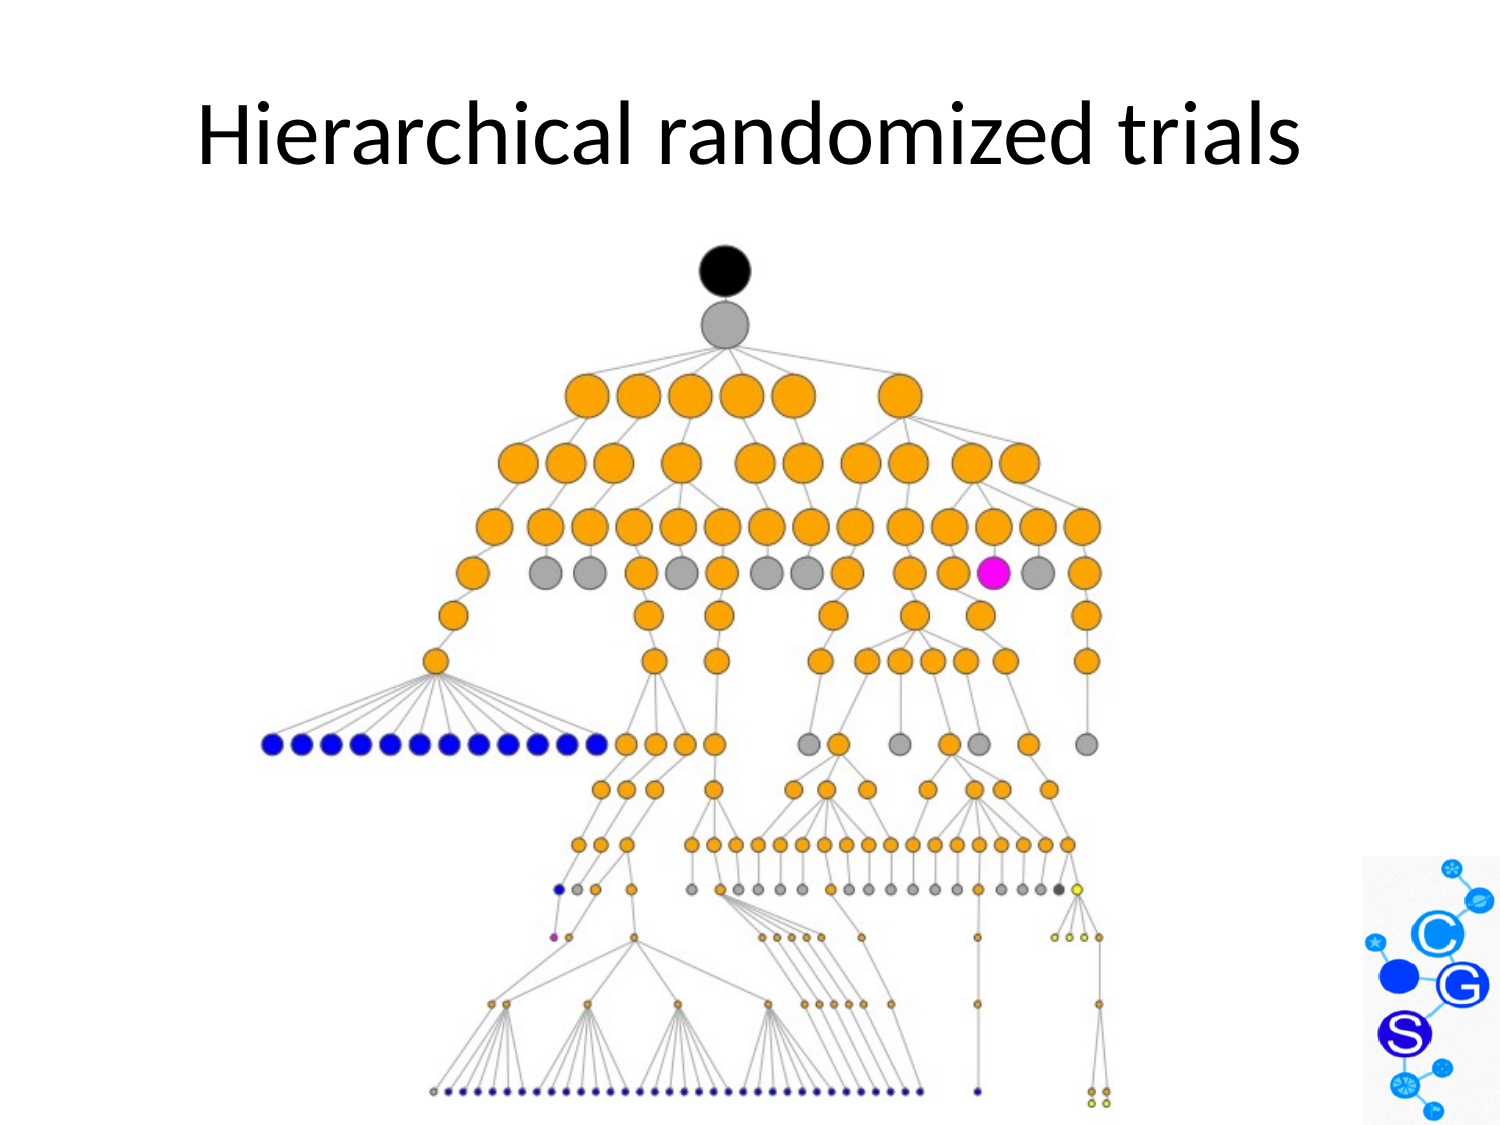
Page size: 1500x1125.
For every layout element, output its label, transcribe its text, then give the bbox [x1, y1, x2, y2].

picture [1362, 856, 1500, 1125]
title Hierarchical randomized trials [74, 34, 1426, 223]
picture [237, 221, 1154, 1125]
